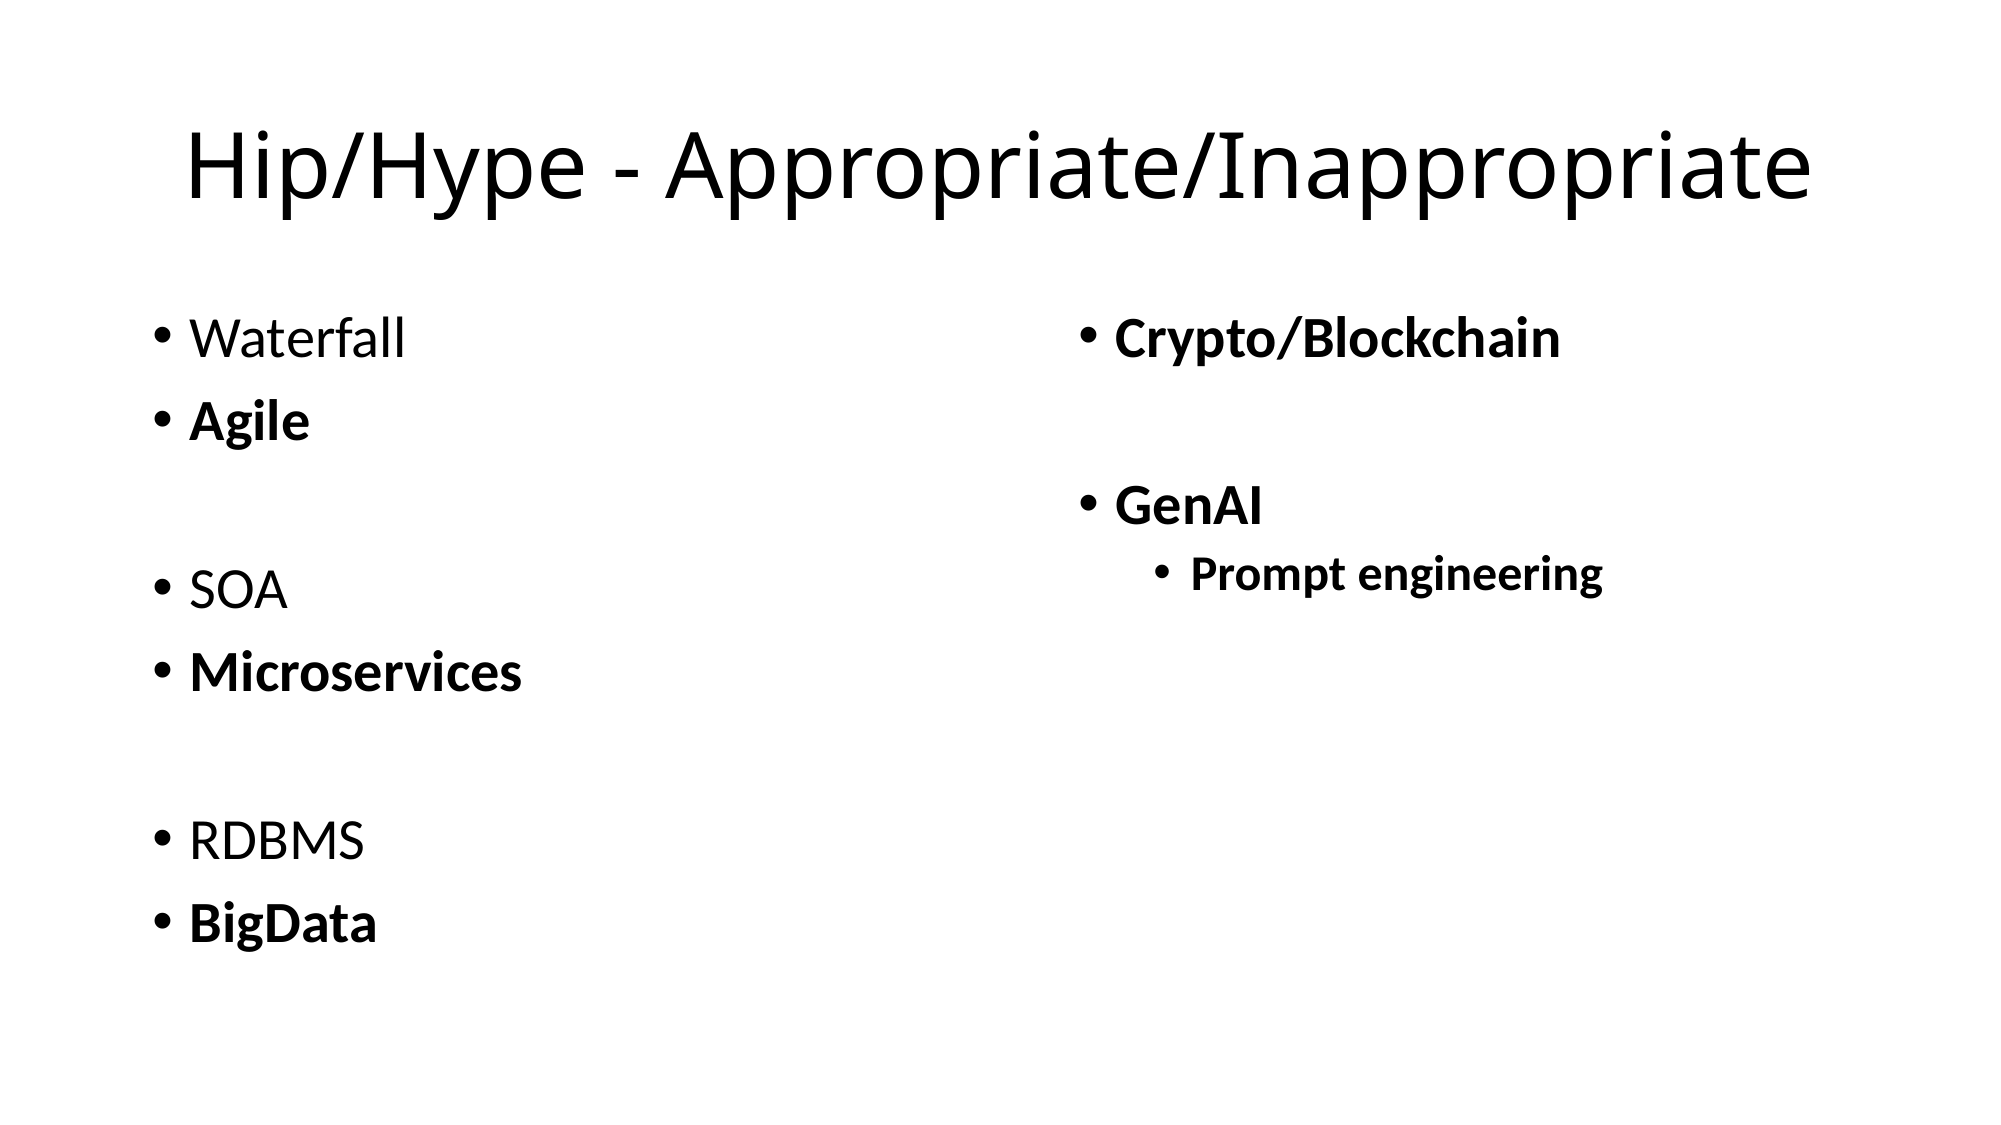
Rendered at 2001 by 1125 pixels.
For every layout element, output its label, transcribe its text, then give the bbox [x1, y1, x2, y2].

title Hip/Hype - Appropriate/Inappropriate [0, 59, 2000, 278]
list Waterfall Agile SOA Microservices RDBMS BigData [137, 299, 916, 1014]
text_box Crypto/Blockchain GenAI Prompt engineering [1063, 299, 1842, 757]
